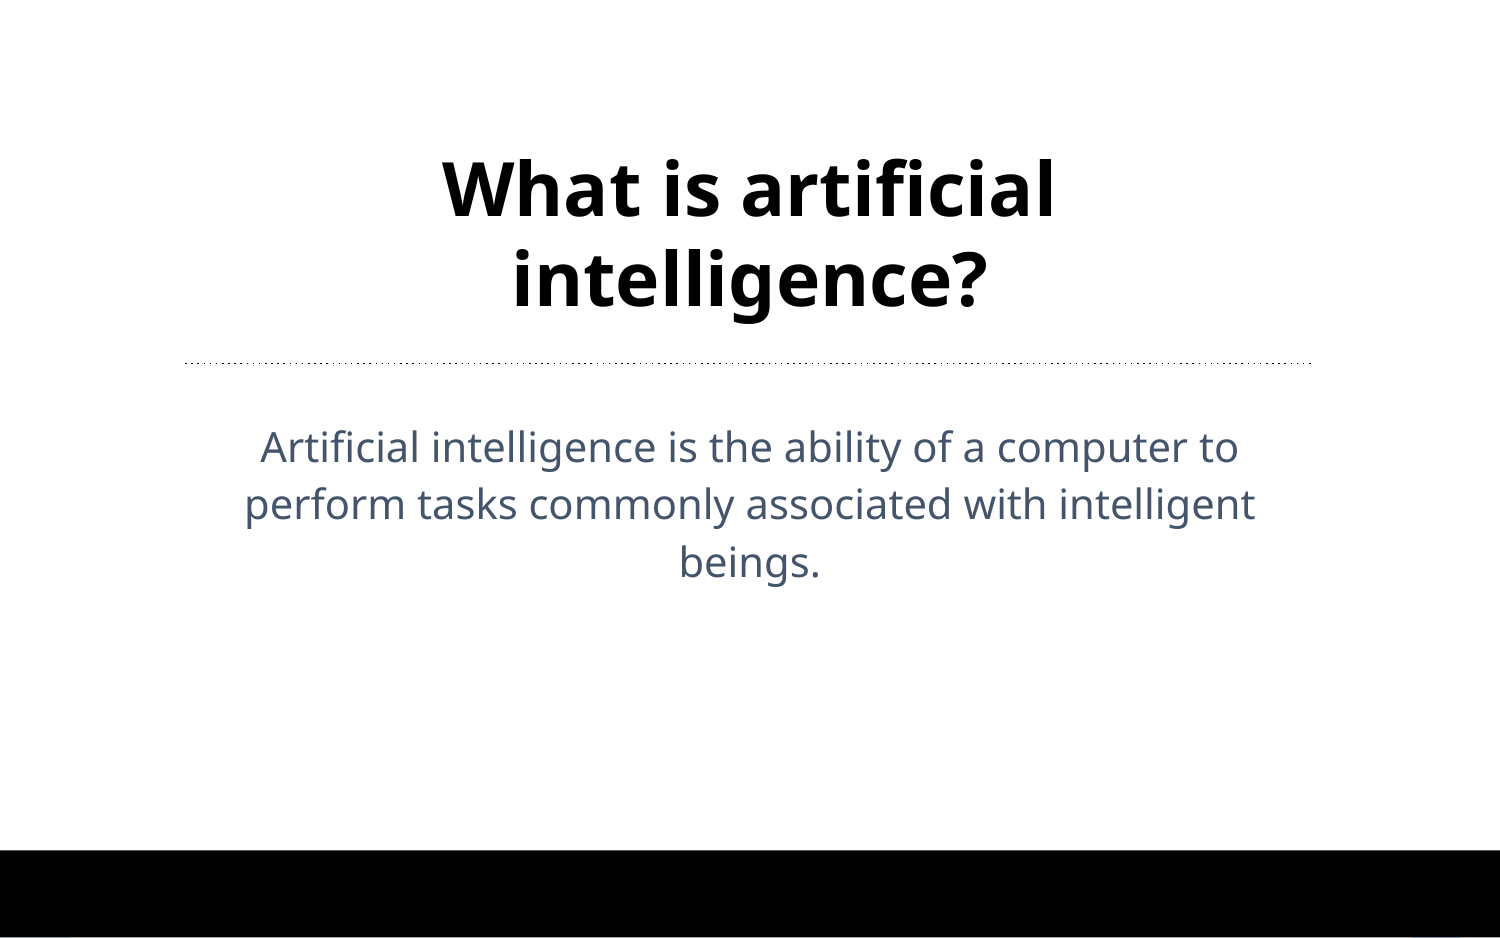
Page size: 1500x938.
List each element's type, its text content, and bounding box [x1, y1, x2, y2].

title What is artificial intelligence? [185, 71, 1315, 330]
list Artificial intelligence is the ability of a computer to perform tasks commonly associated with intelligent beings. [185, 405, 1315, 807]
